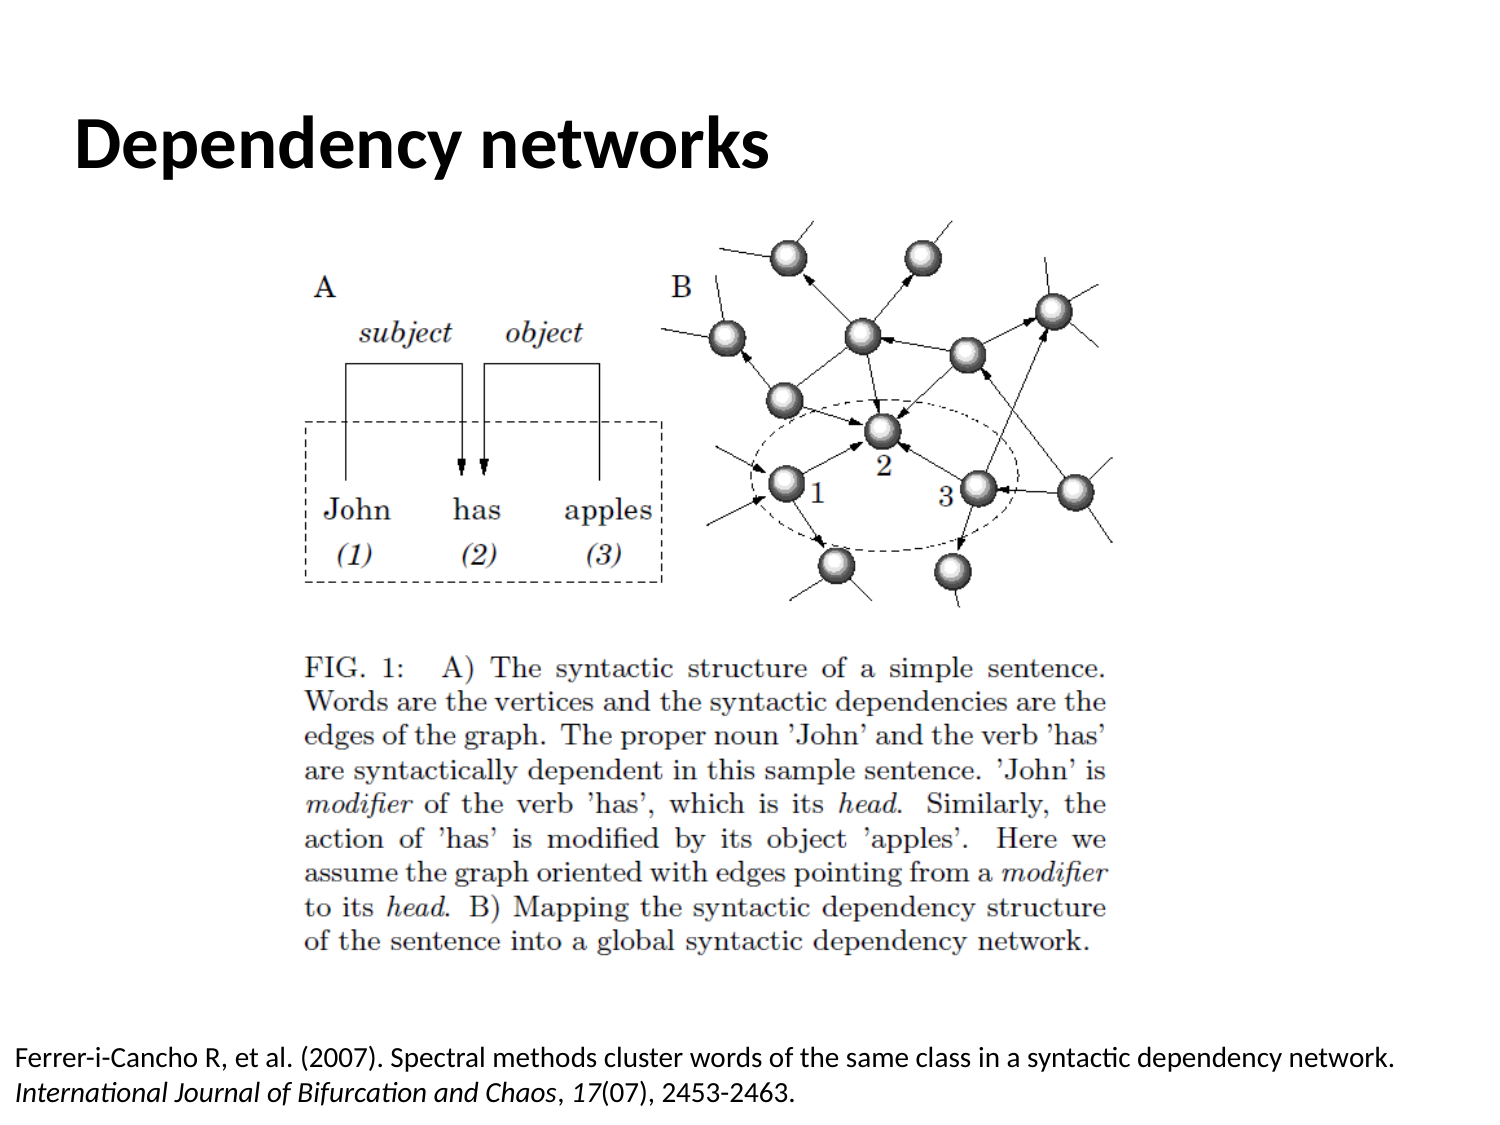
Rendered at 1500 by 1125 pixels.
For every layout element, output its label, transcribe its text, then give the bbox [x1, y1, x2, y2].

picture [265, 198, 1135, 977]
text_box Dependency networks [74, 44, 1425, 233]
text_box Ferrer-i-Cancho R, et al. (2007). Spectral methods cluster words of the same class in a syntactic dependency network. International Journal of Bifurcation and Chaos, 17(07), 2453-2463. [0, 996, 1500, 1117]
